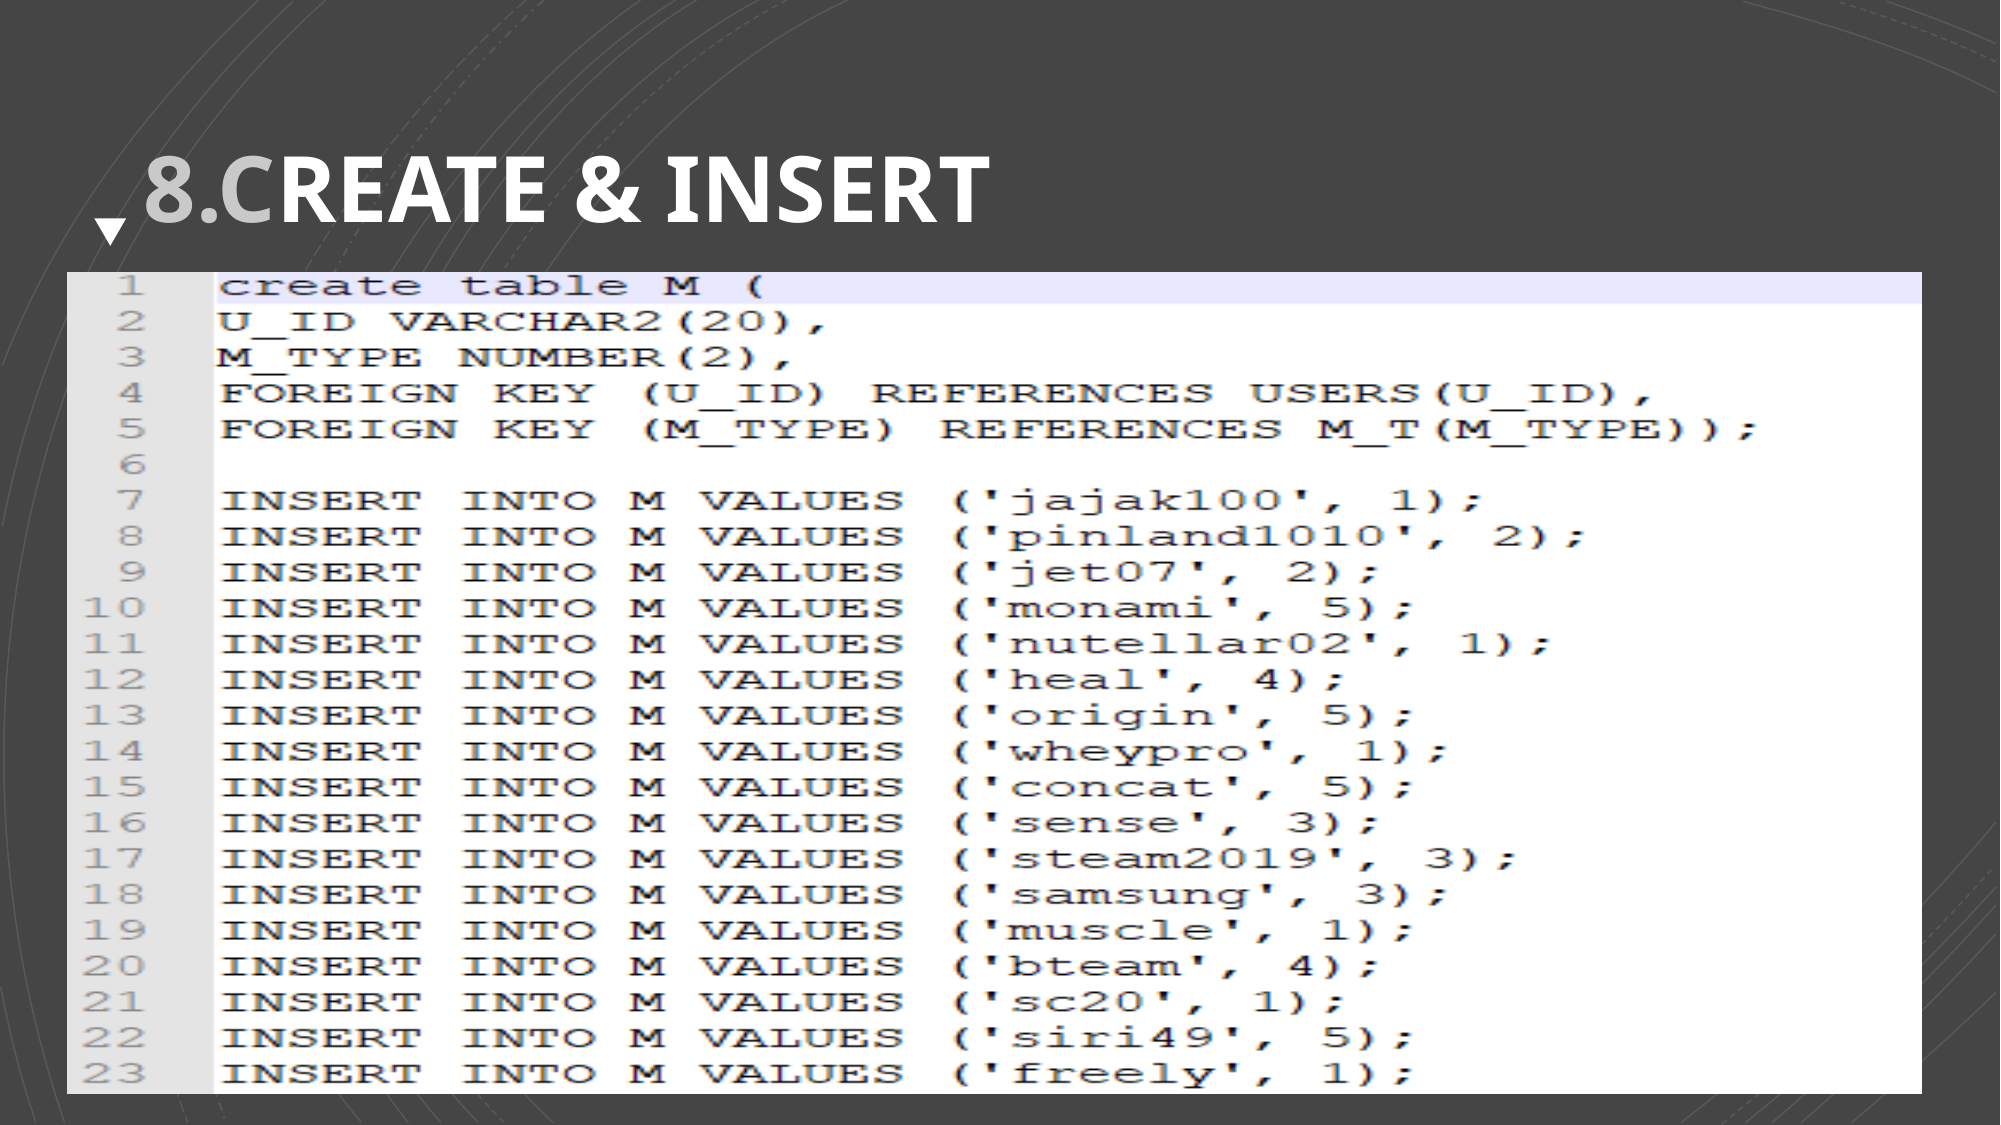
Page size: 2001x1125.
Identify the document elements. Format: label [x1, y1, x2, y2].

text_box [0, 0, 1996, 1125]
picture [67, 272, 1922, 1094]
